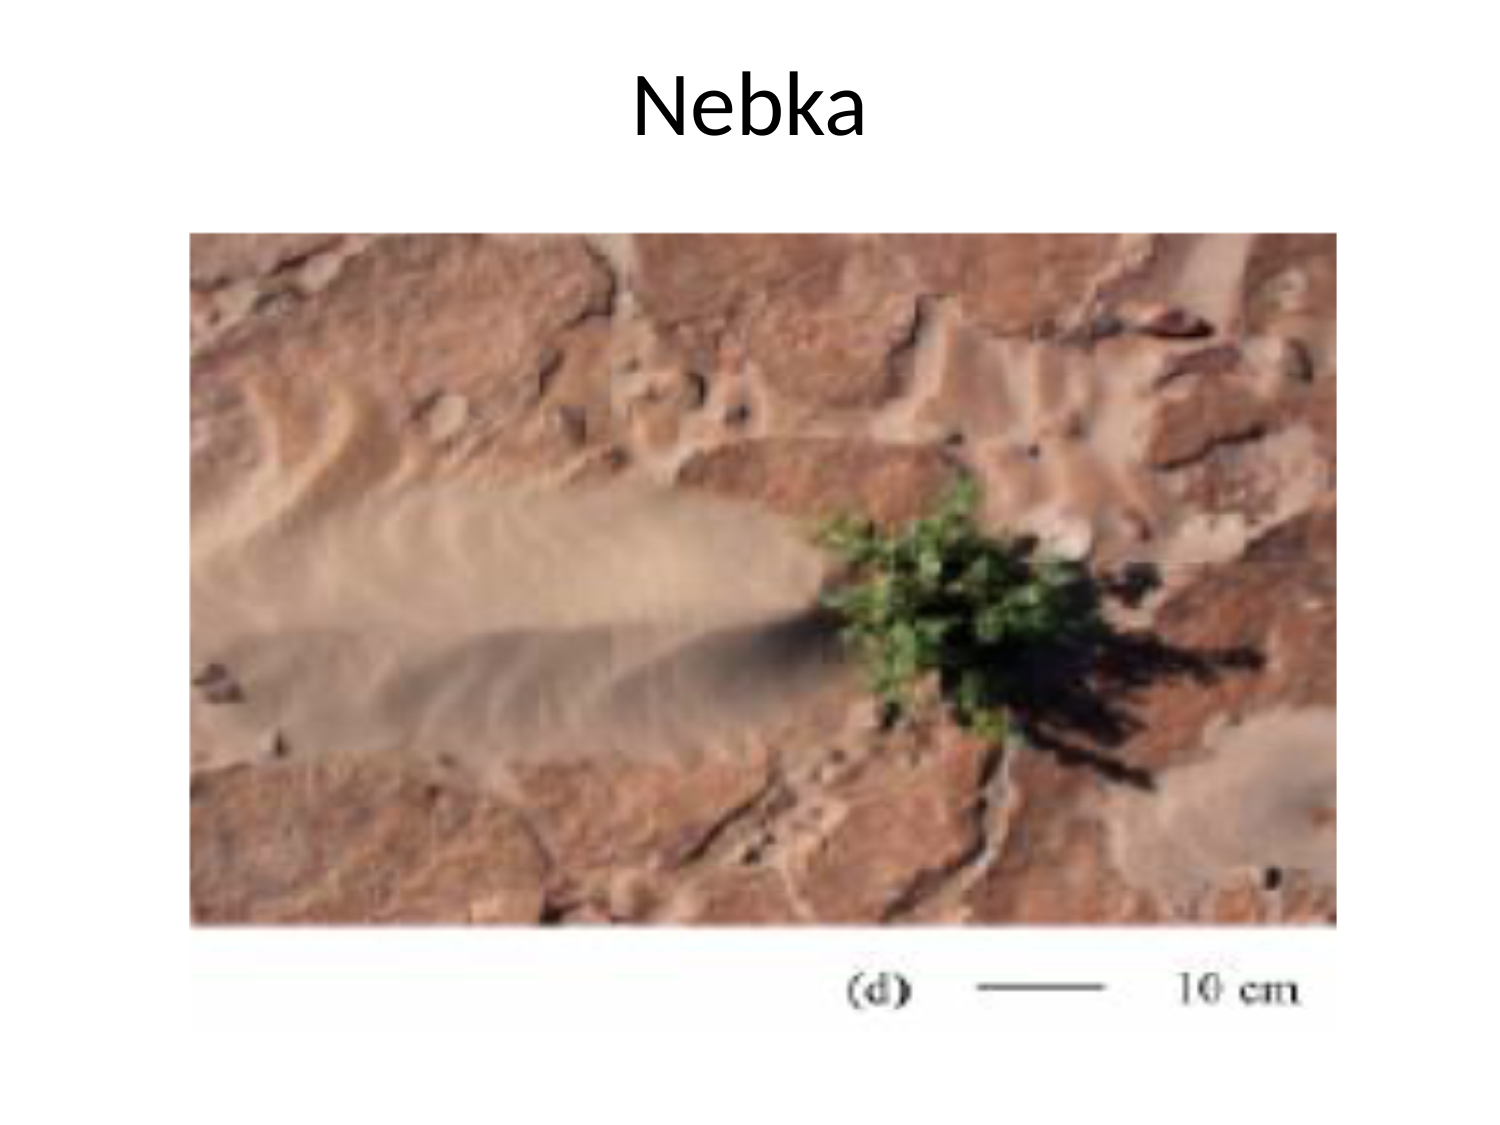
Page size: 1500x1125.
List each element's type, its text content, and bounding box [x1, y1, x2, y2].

picture [191, 58, 1336, 1125]
title Nebka [75, 4, 1425, 192]
